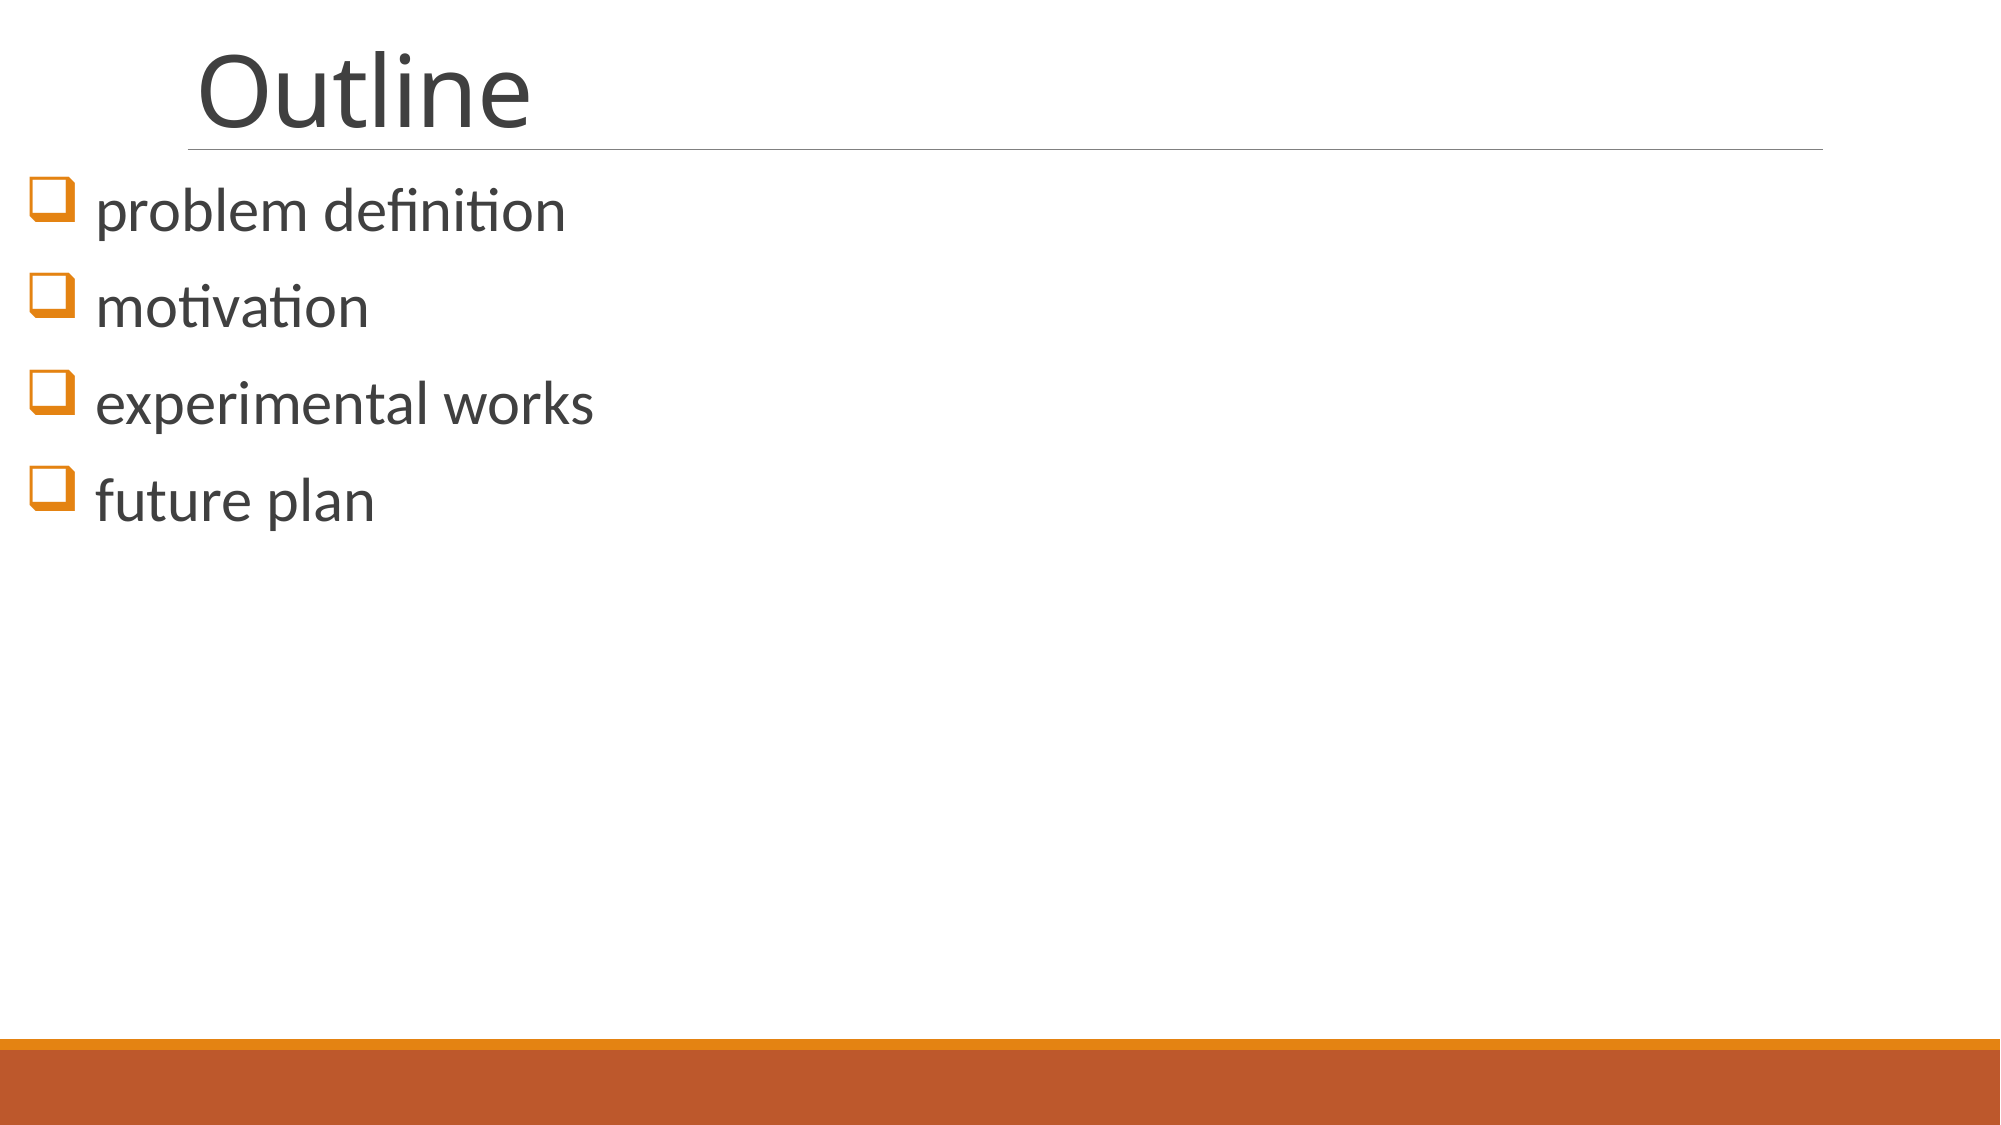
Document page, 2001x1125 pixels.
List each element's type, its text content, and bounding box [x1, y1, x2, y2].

title Outline [180, 31, 1830, 156]
list problem definition motivation experimental works future plan [24, 169, 1985, 1019]
